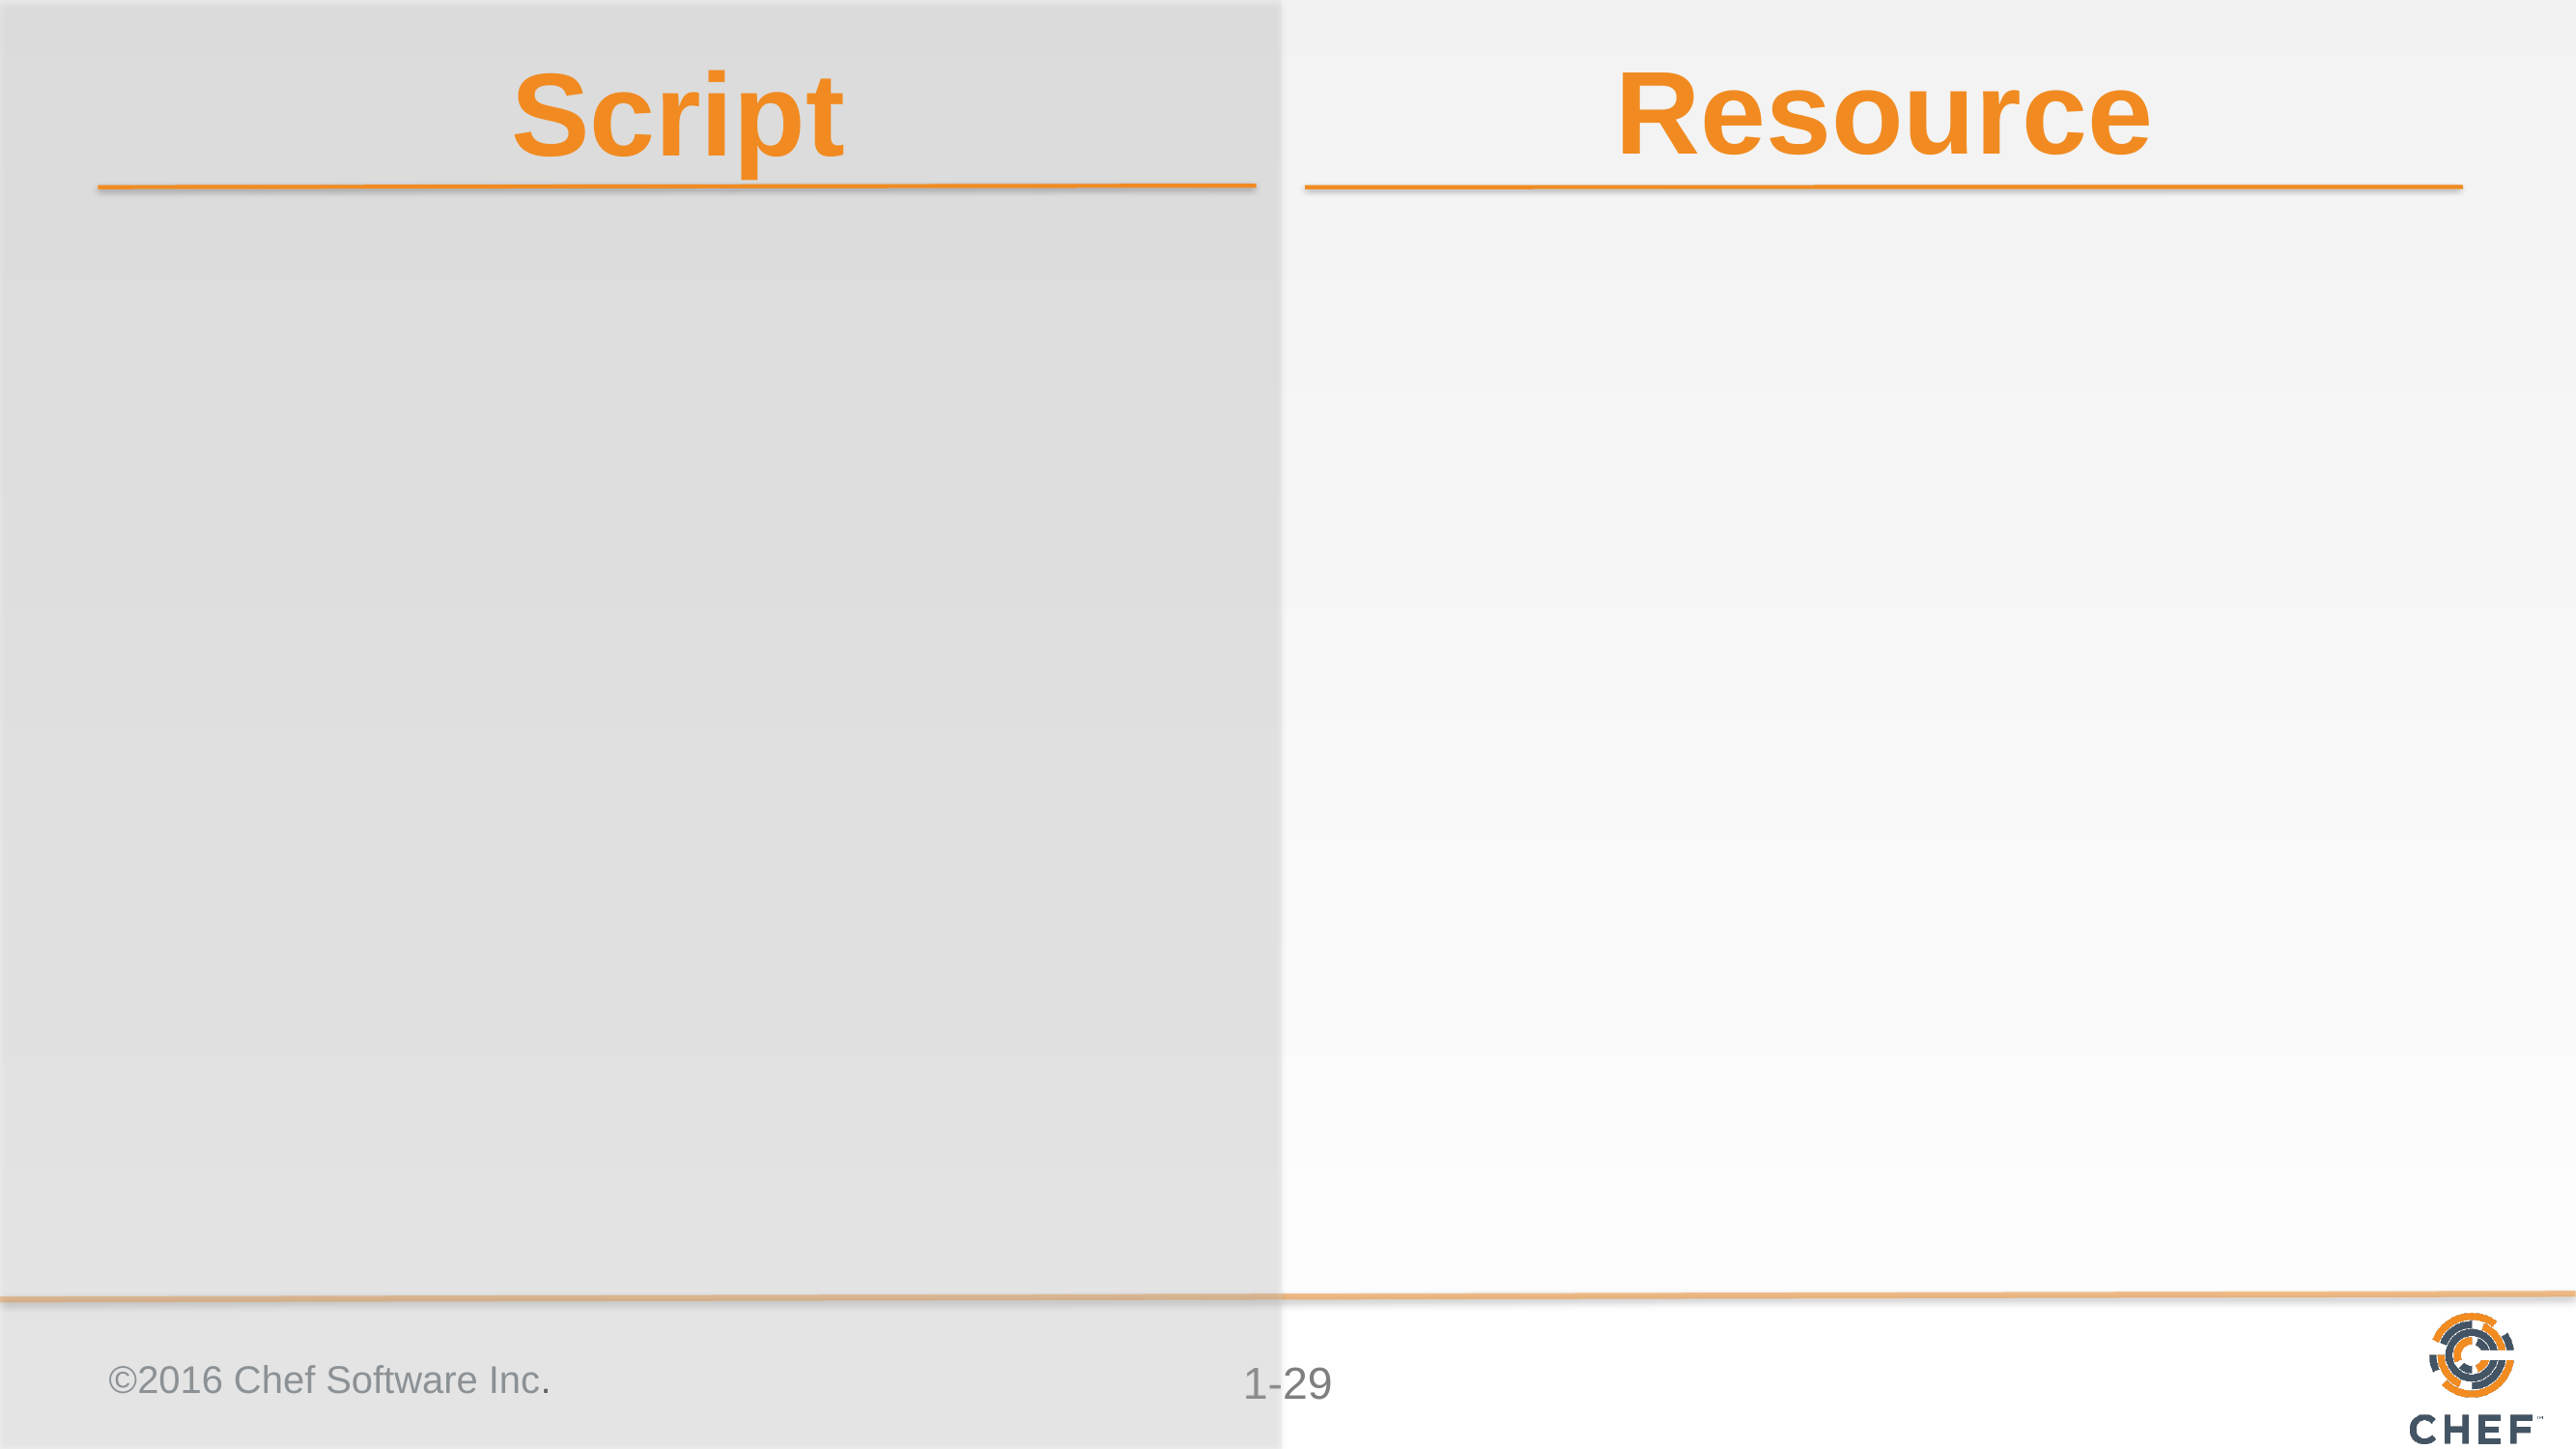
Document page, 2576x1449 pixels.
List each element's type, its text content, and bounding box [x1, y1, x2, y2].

list Script [94, 42, 1263, 176]
picture [2399, 1297, 2551, 1449]
list Resource [1299, 41, 2469, 174]
